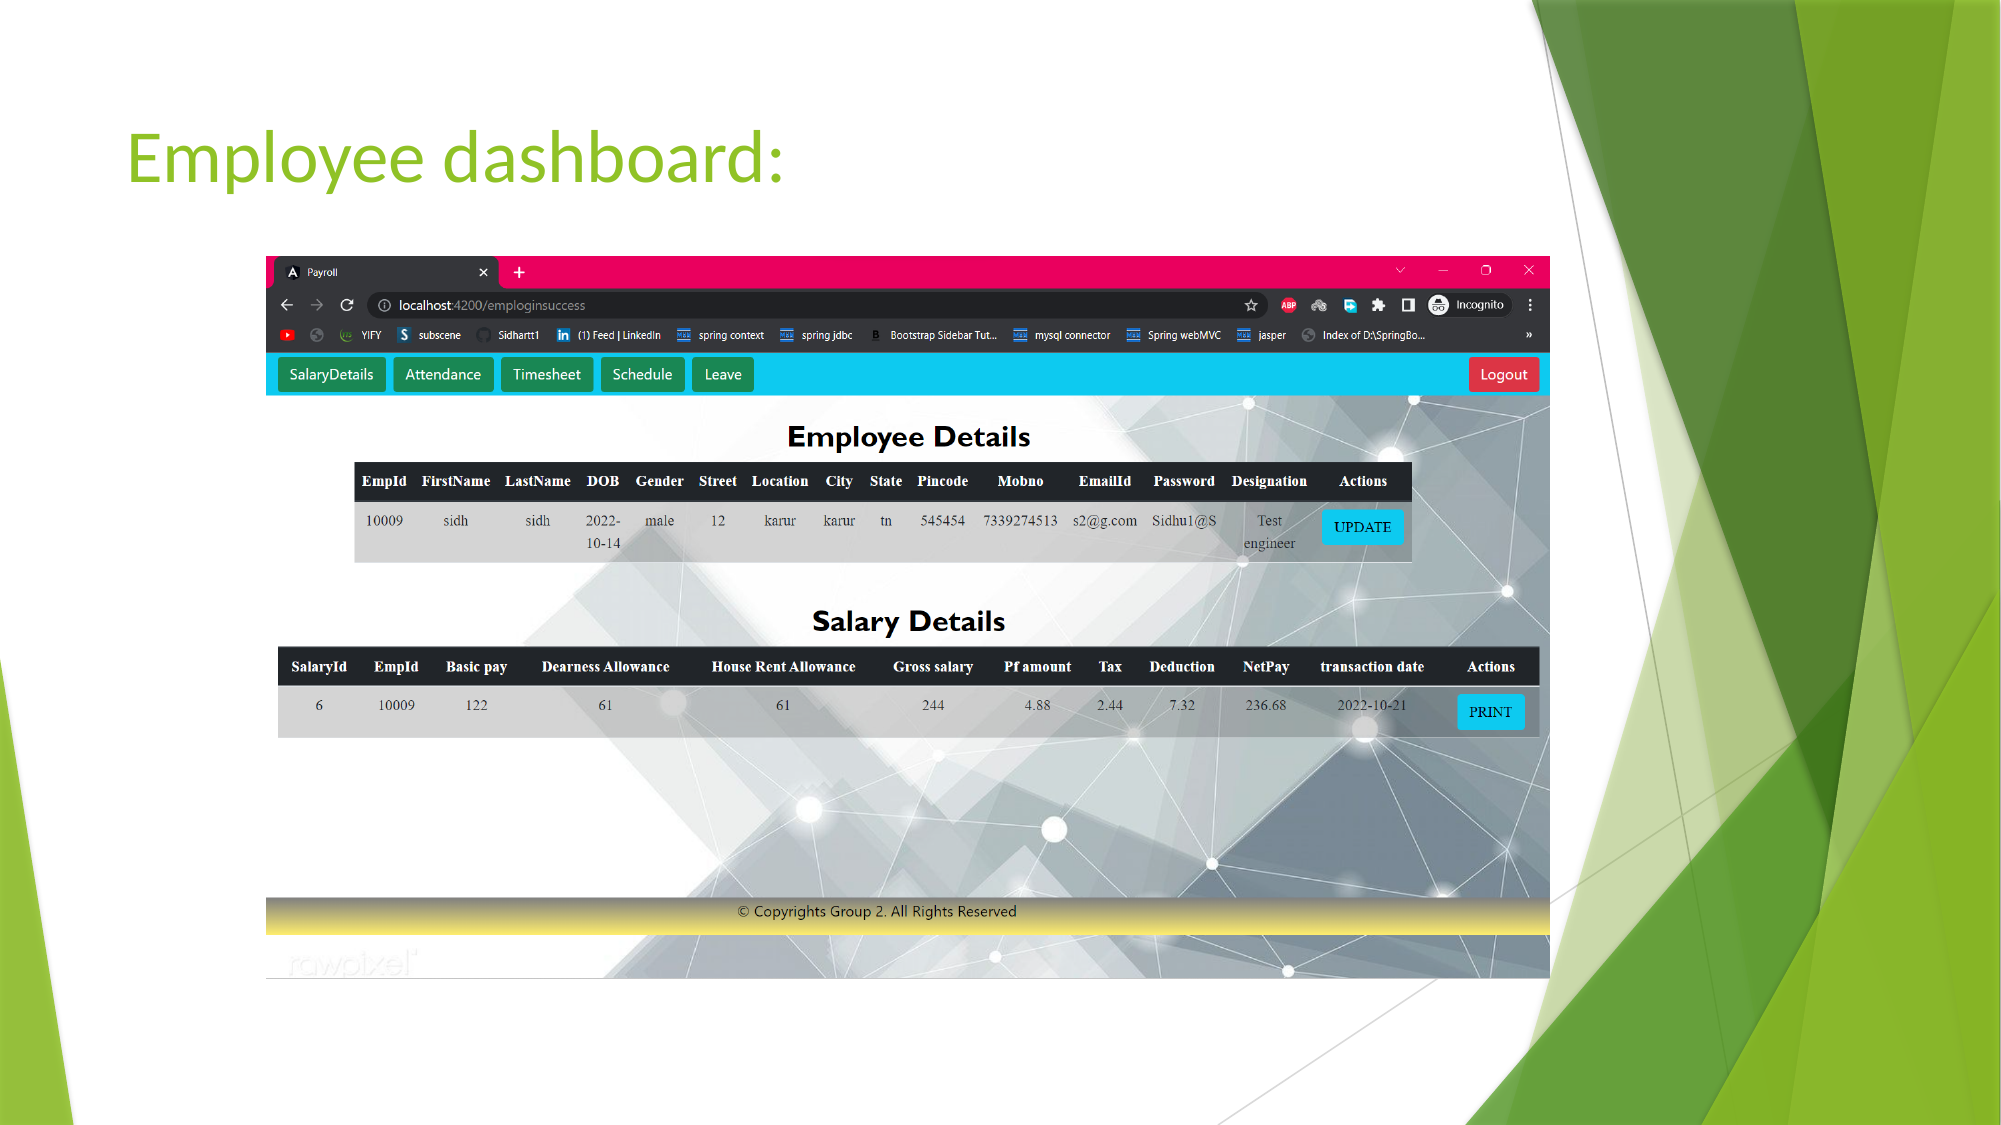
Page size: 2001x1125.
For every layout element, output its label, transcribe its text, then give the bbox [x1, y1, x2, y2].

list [265, 256, 1551, 980]
title Employee dashboard​: [111, 99, 1522, 317]
